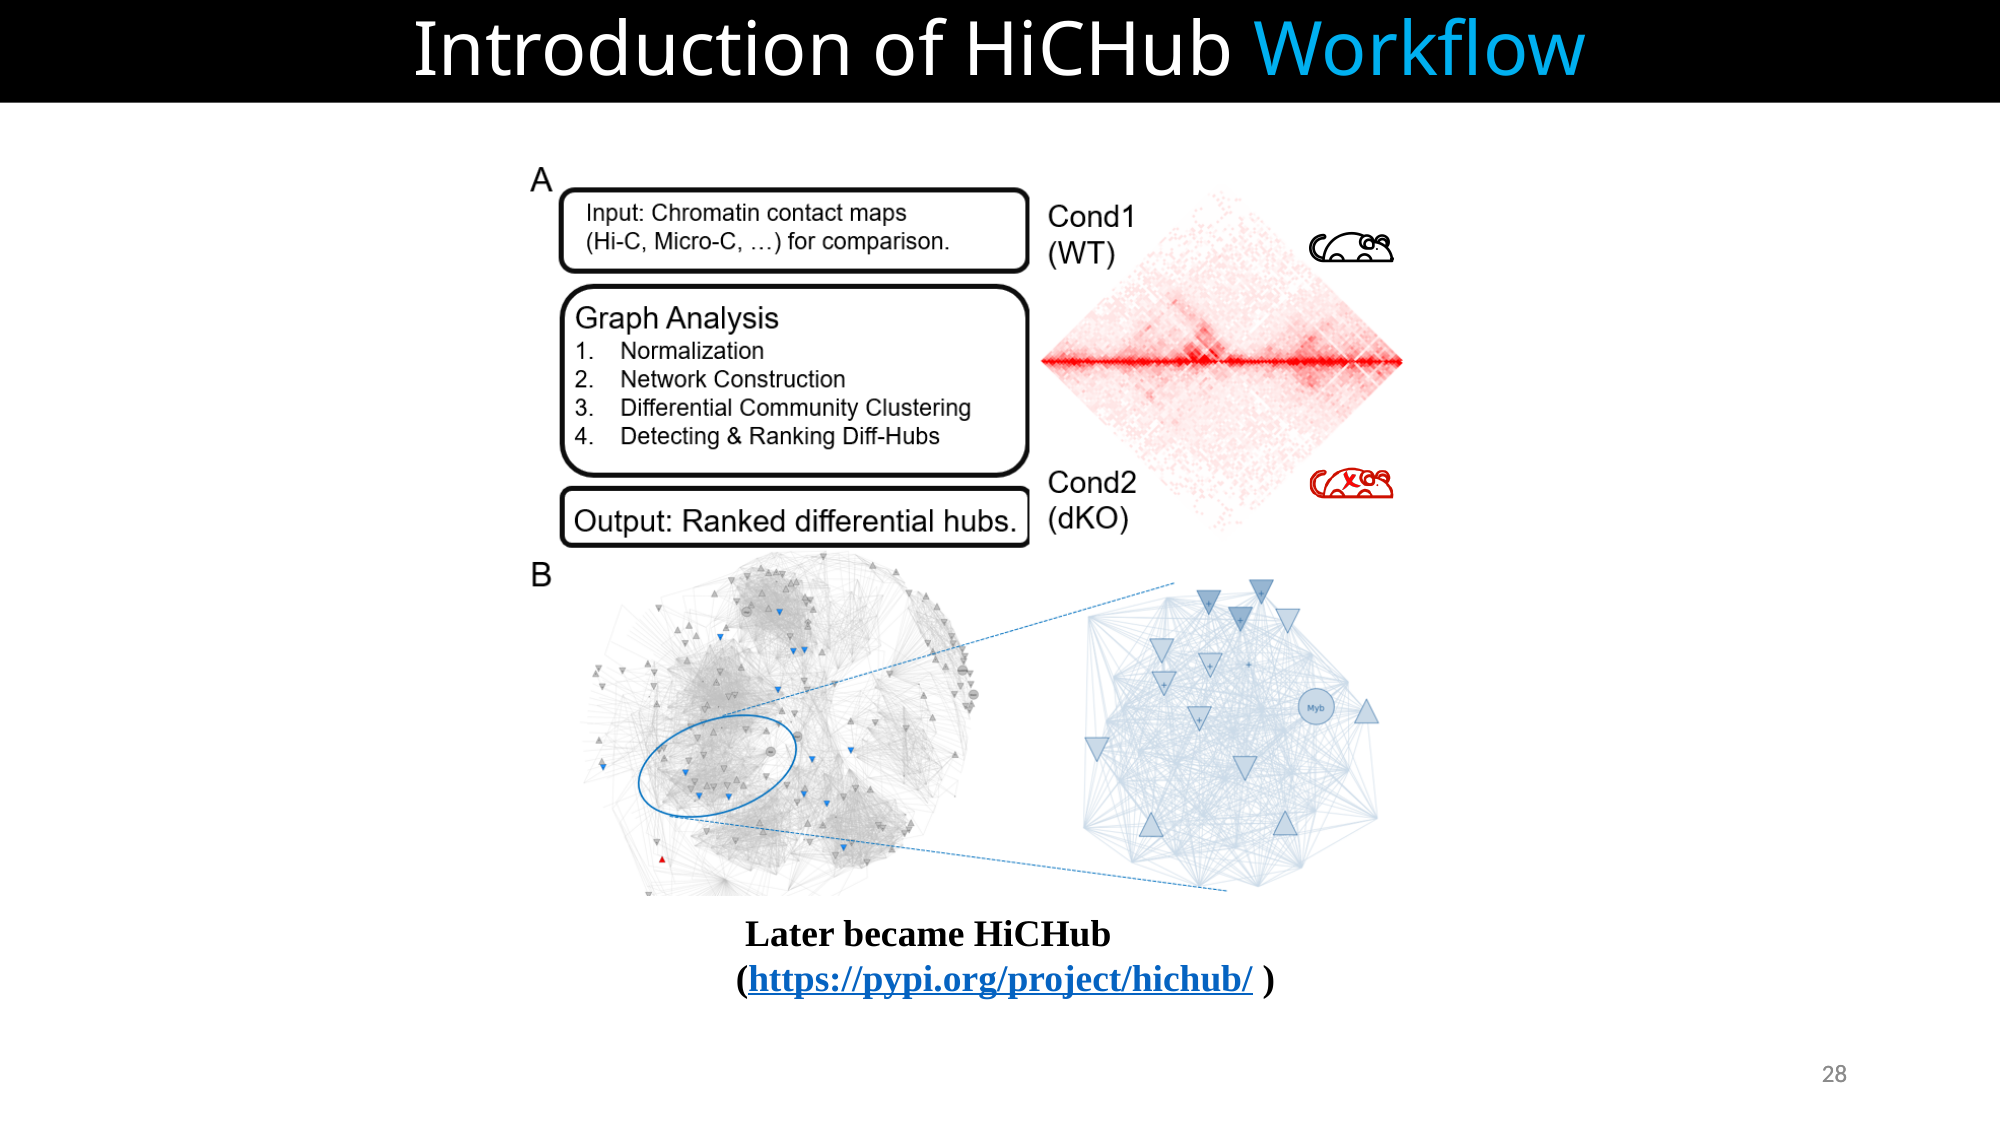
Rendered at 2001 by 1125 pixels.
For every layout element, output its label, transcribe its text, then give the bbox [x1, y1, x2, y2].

text_box Later became HiCHub (https://pypi.org/project/hichub/ ) [721, 901, 1371, 1007]
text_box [1309, 440, 1394, 510]
title Introduction of HiCHub Workflow [0, 0, 2000, 103]
text_box 28 [1412, 1042, 1863, 1103]
picture [512, 162, 1413, 896]
